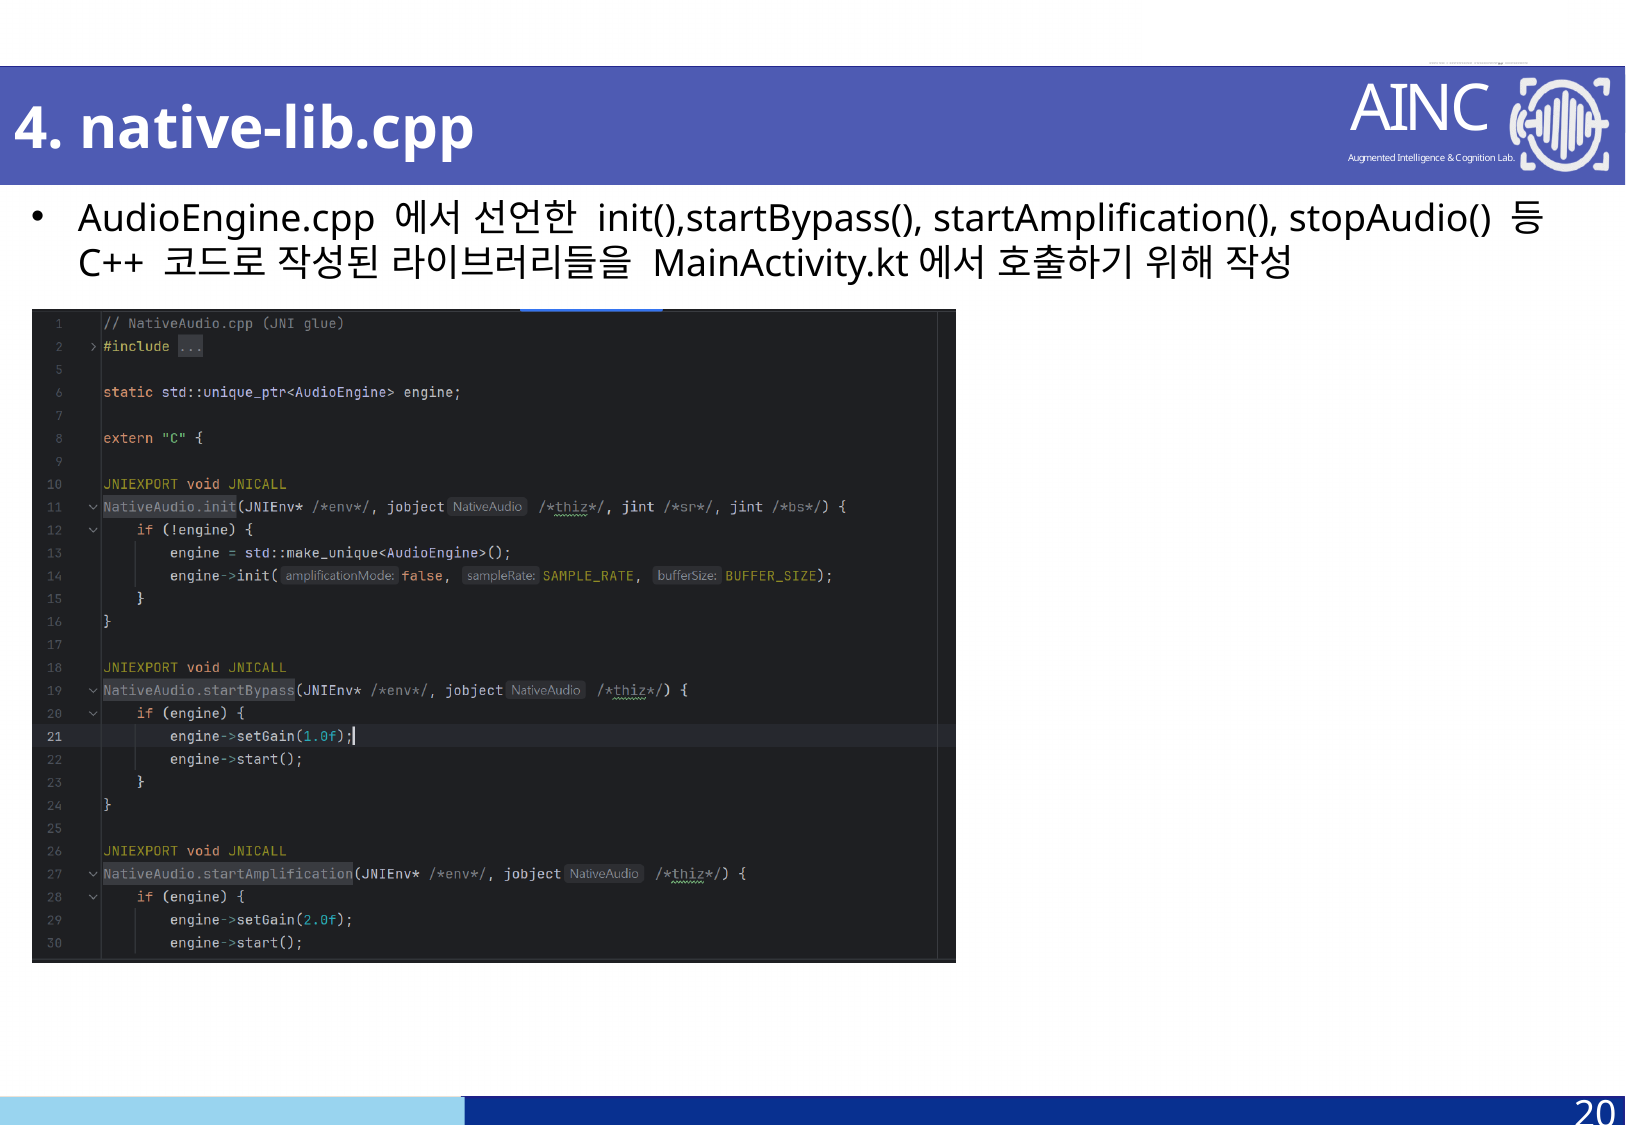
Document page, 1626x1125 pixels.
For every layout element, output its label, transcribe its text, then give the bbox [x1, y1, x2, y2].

slide_number 20 [1265, 1082, 1625, 1125]
picture [0, 185, 1626, 1125]
text_box AudioEngine.cpp 에서 선언한 init(),startBypass(), startAmplification(), stopAudio() 등 C++ 코드로 작성된 라이브러리들을 MainActivity.kt에서 호출하기 위해 작성 [16, 186, 1609, 291]
text_box 4. native-lib.cpp [0, 83, 549, 168]
picture [0, 0, 1626, 66]
